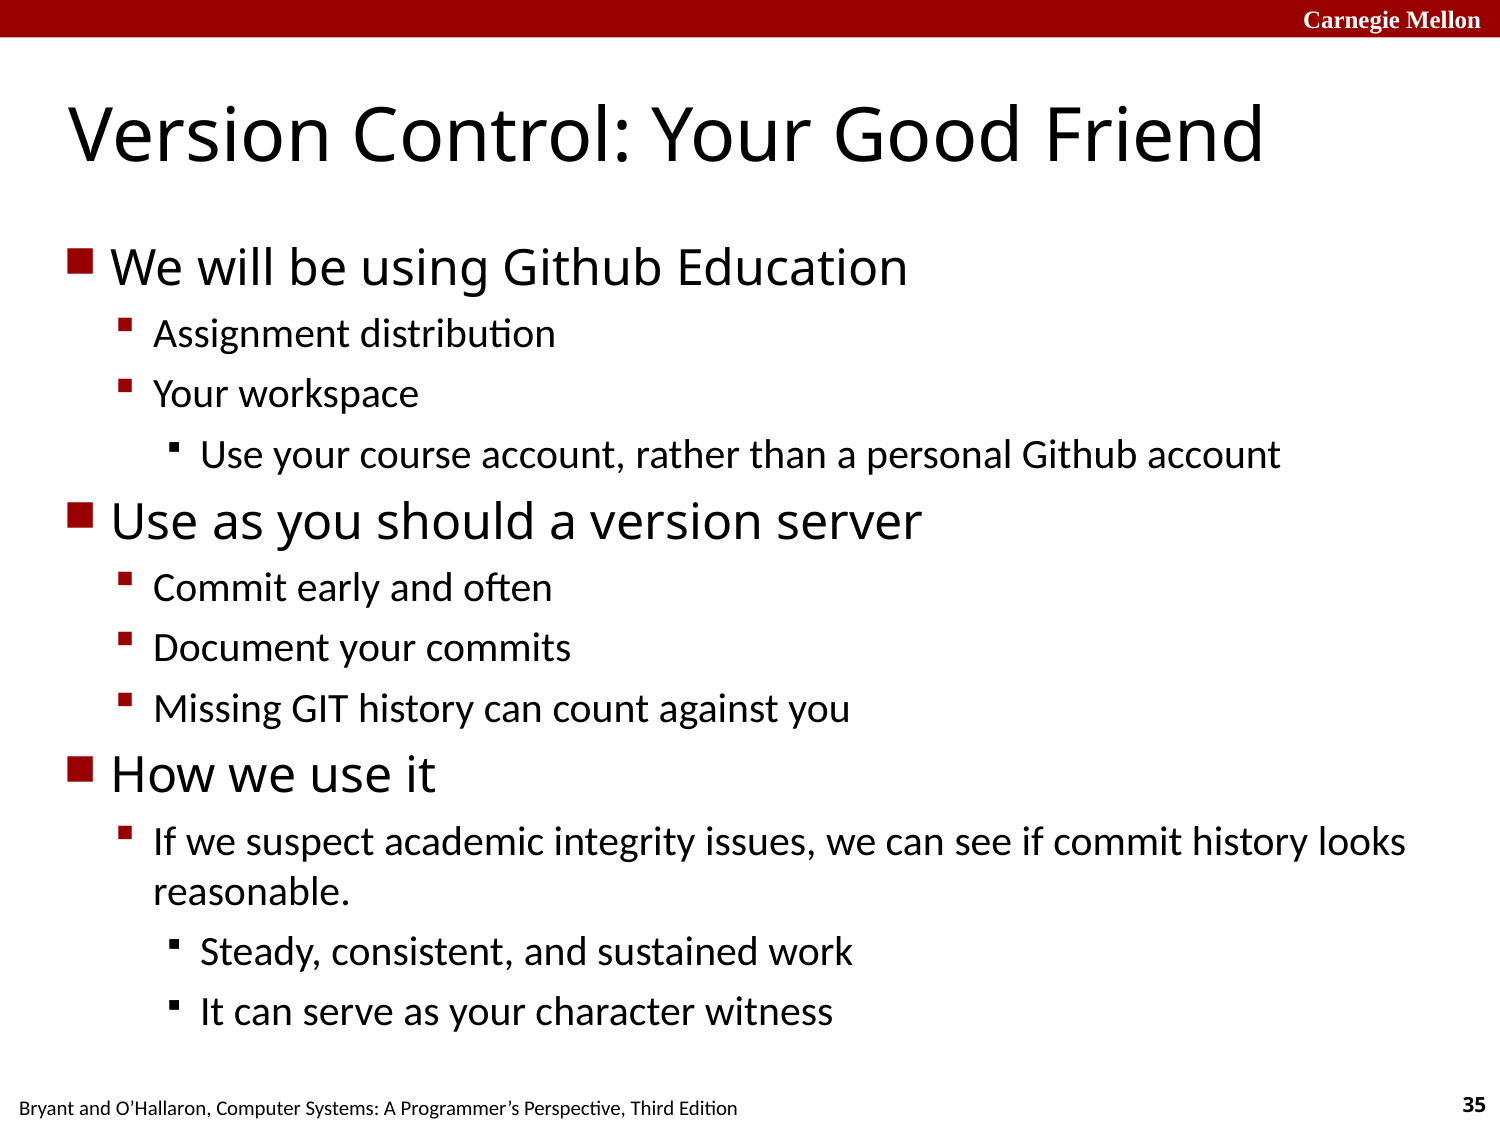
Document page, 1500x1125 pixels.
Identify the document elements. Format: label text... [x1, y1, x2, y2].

title Version Control: Your Good Friend [62, 41, 1438, 222]
list We will be using Github Education Assignment distribution Your workspace Use your course account, rather than a personal Github account Use as you should a version server Commit early and often Document your commits Missing GIT history can count against you How we use it If we suspect academic integrity issues, we can see if commit history looks reasonable. Steady, consistent, and sustained work It can serve as your character witness [62, 228, 1438, 1122]
